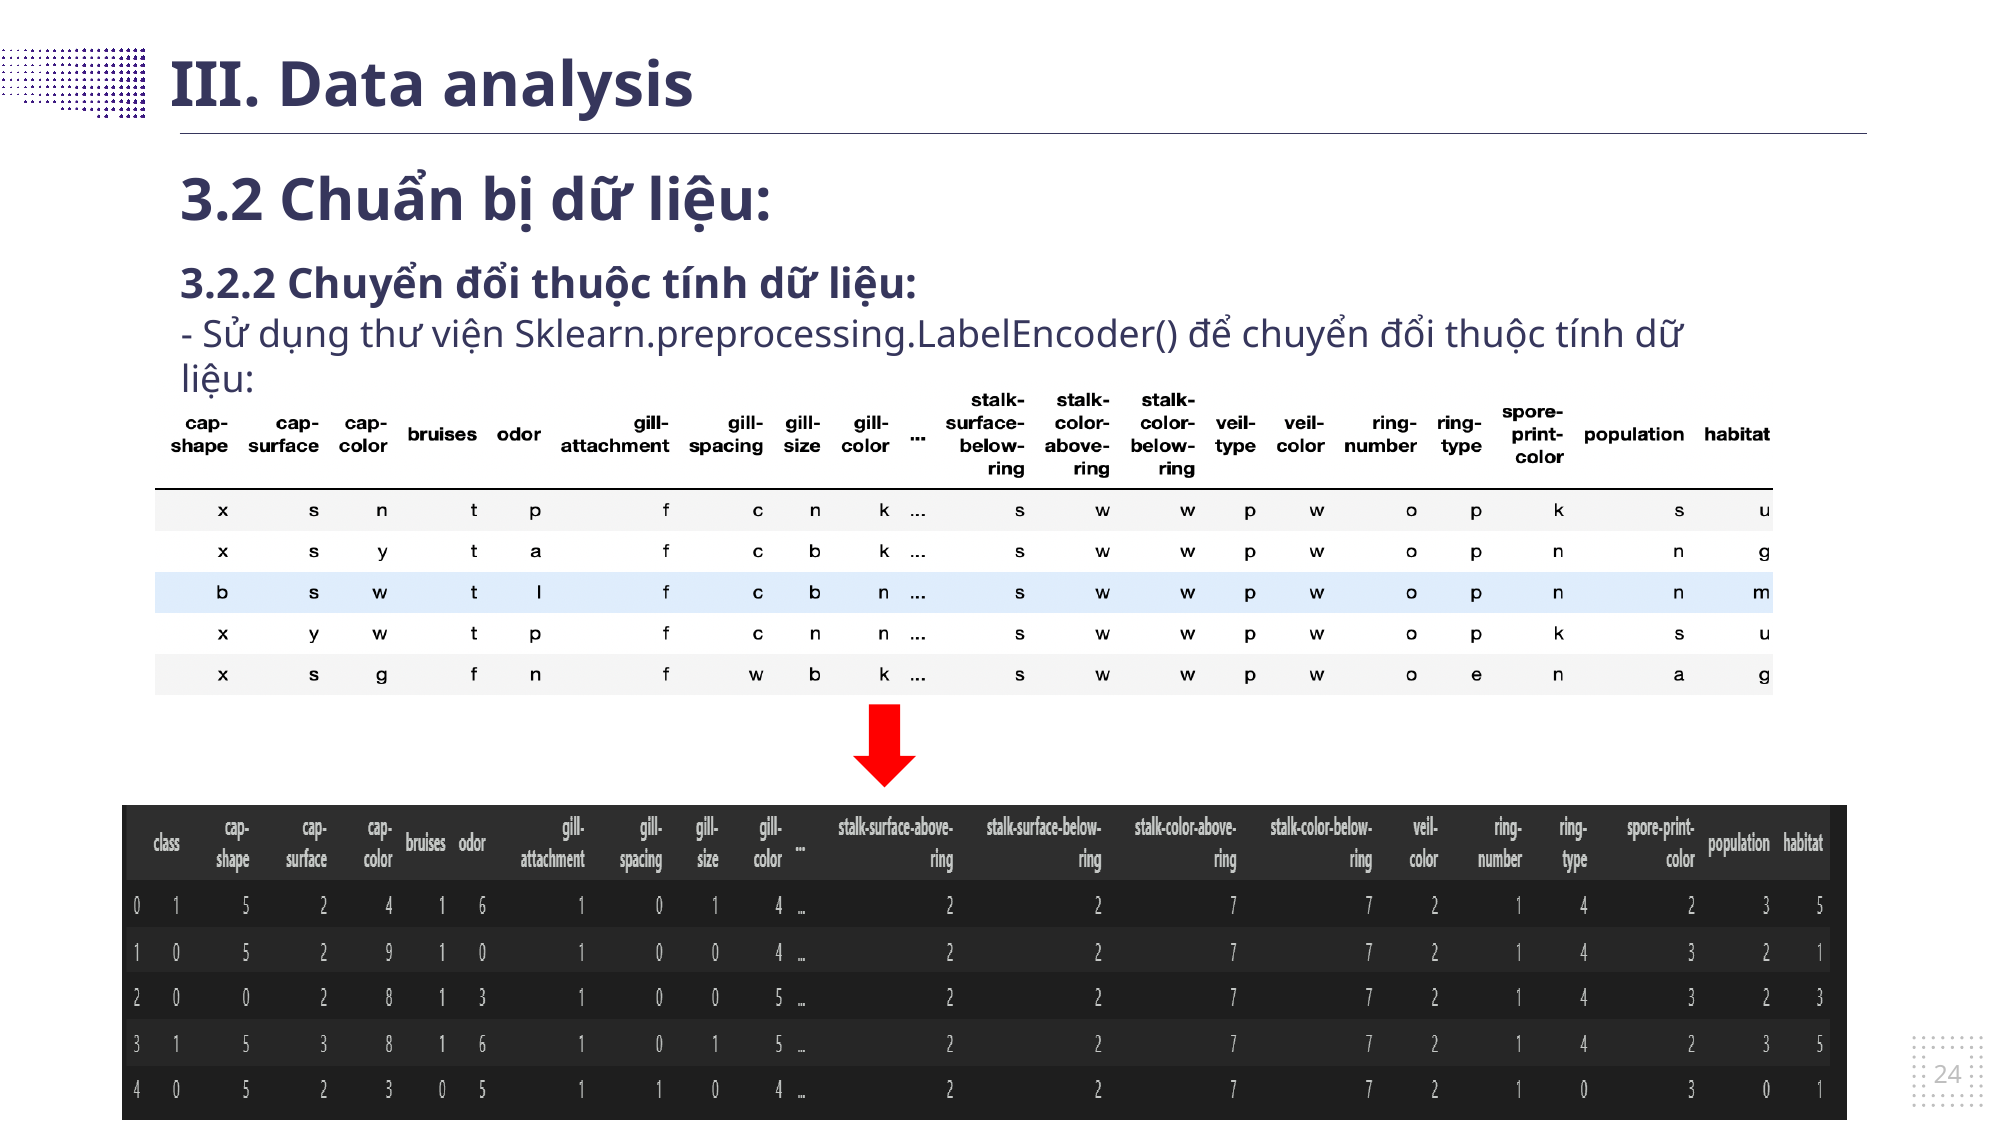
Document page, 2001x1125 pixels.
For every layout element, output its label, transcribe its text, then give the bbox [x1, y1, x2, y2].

picture [122, 805, 1847, 1120]
list III. Data analysis [155, 45, 1872, 218]
text_box 3.2 Chuẩn bị dữ liệu: 3.2.2 Chuyển đổi thuộc tính dữ liệu: [166, 119, 1773, 302]
picture [155, 380, 1773, 696]
slide_number 24 [1915, 1050, 1980, 1097]
text_box [850, 703, 919, 789]
text_box - Sử dụng thư viện Sklearn.preprocessing.LabelEncoder() để chuyển đổi thuộc tính dữ liệu: [166, 302, 1783, 407]
